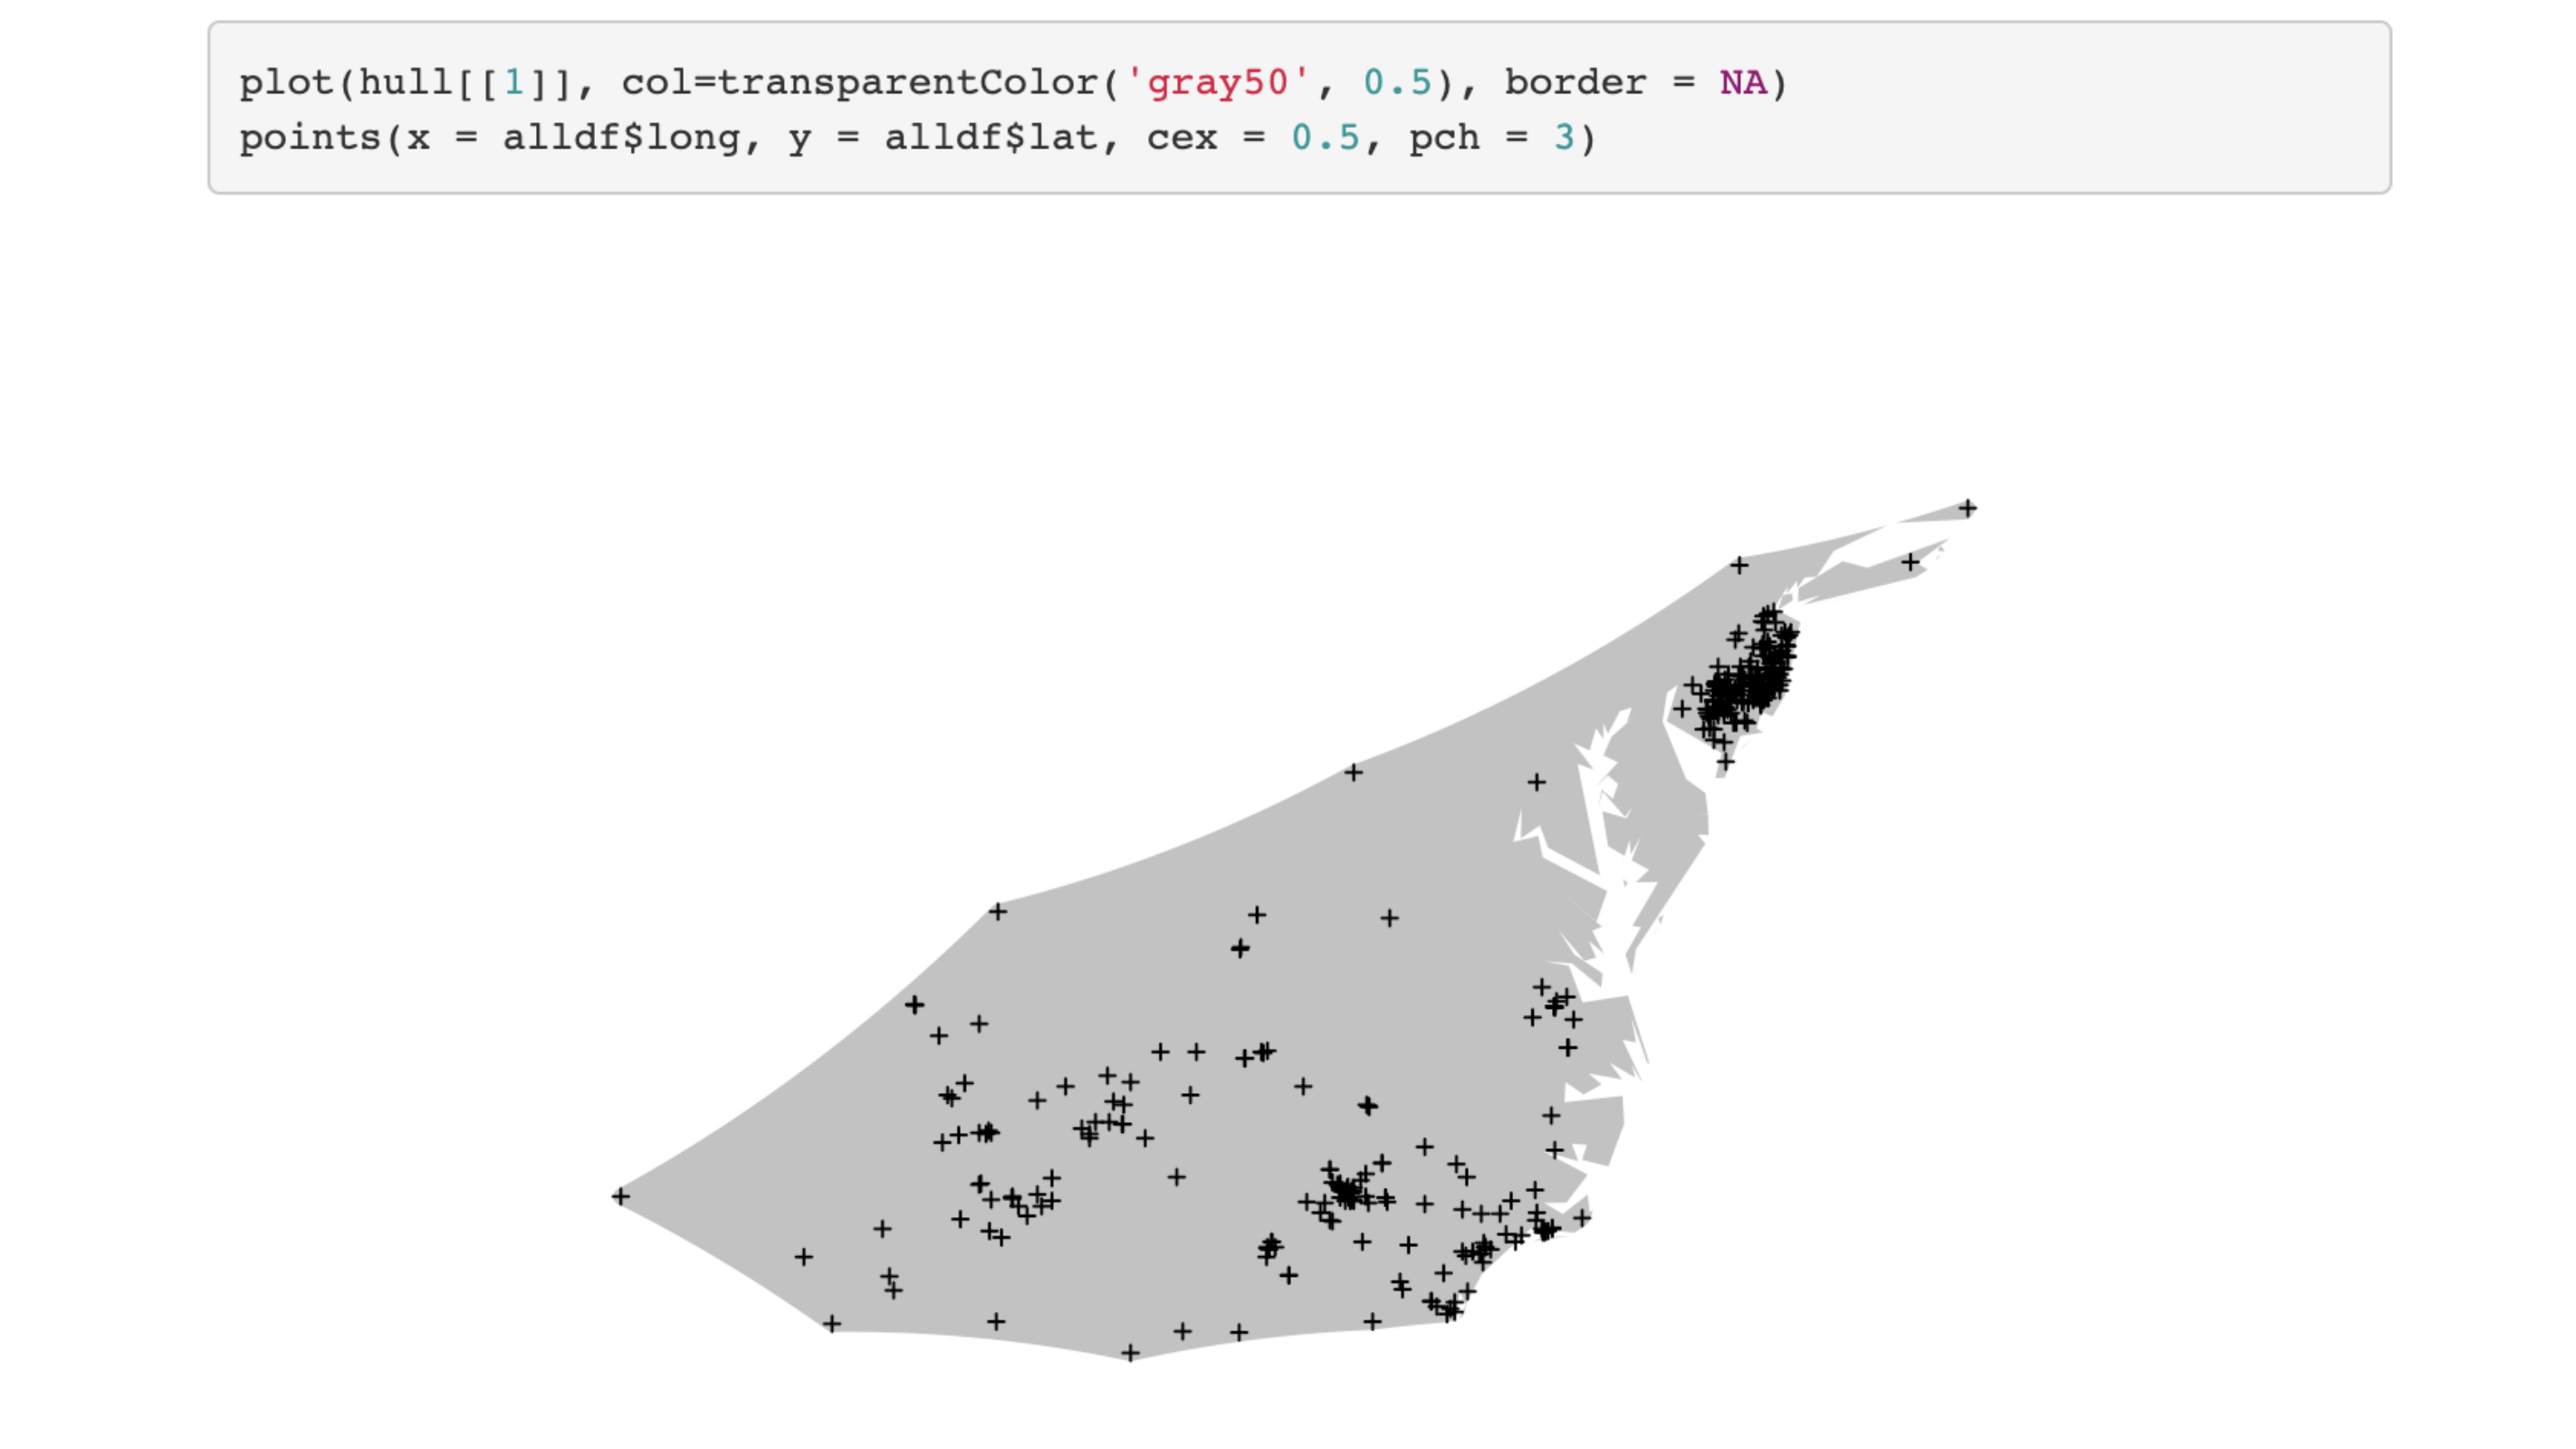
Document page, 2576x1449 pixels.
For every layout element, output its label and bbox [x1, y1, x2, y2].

picture [180, 0, 2437, 1449]
